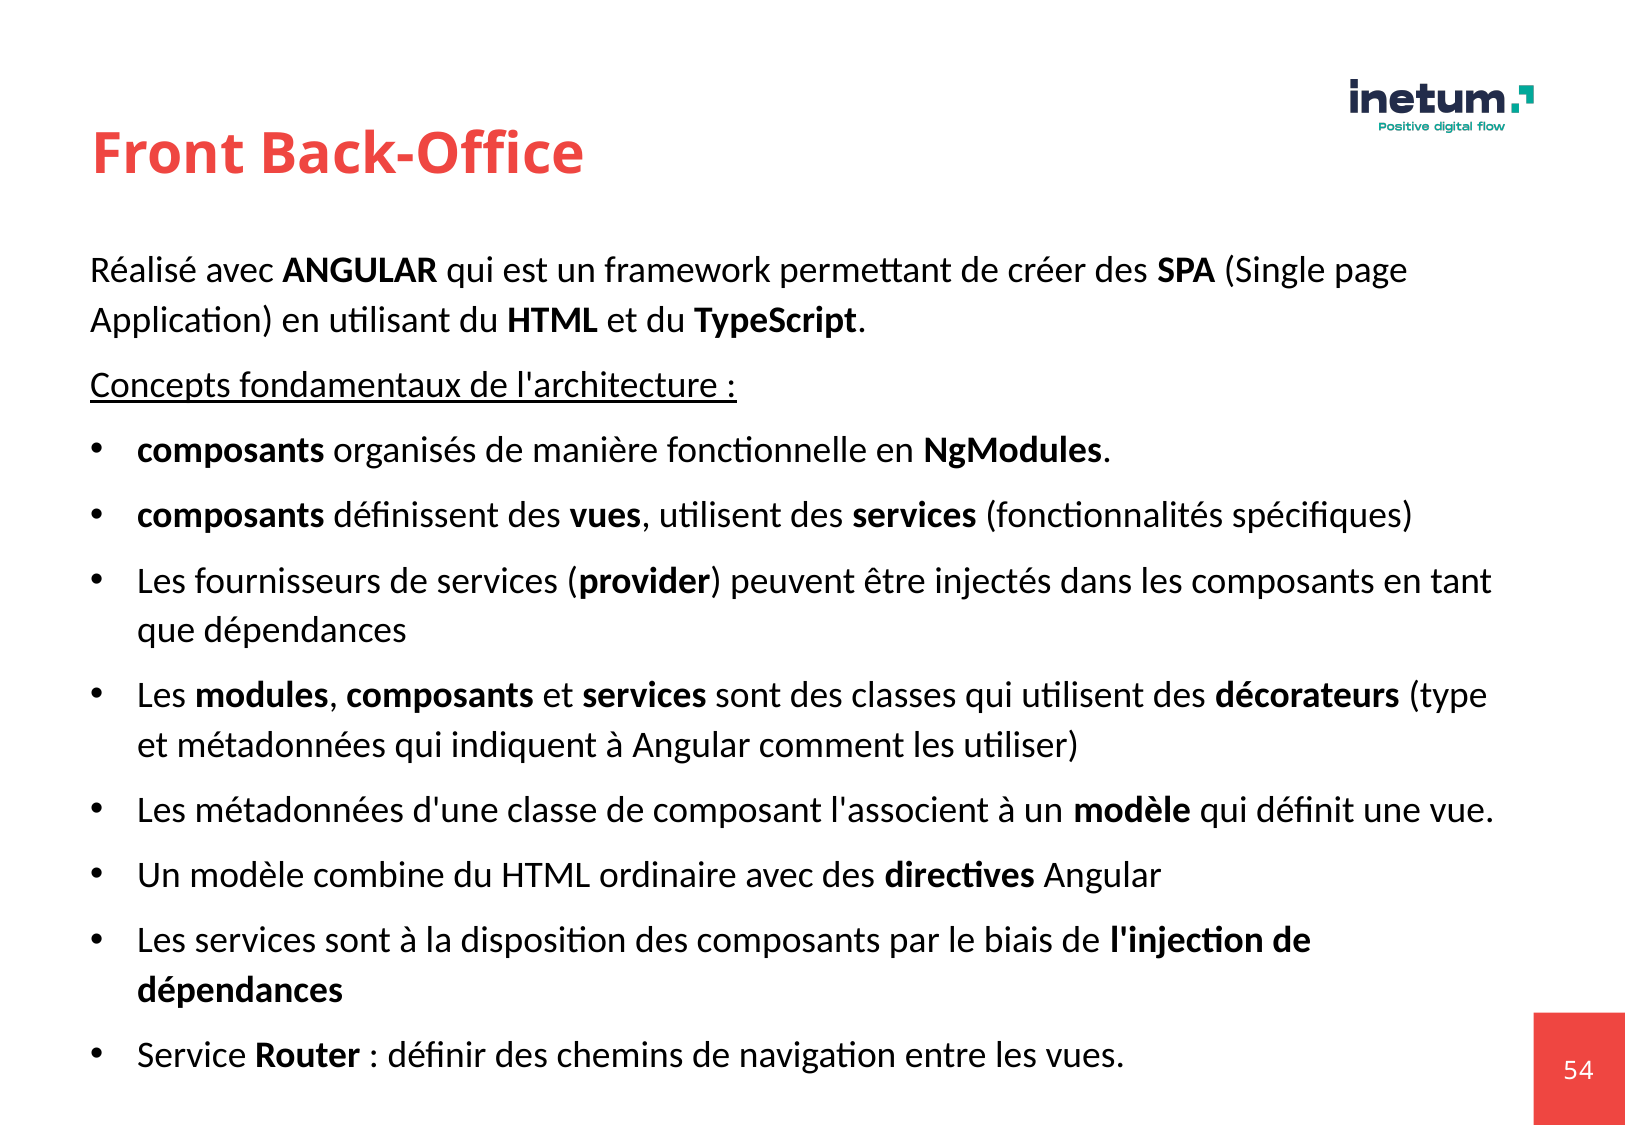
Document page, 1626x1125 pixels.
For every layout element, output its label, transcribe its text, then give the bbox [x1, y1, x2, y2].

list Réalisé avec ANGULAR qui est un framework permettant de créer des SPA (Single page Application) en utilisant du HTML et du TypeScript. Concepts fondamentaux de l'architecture : composants organisés de manière fonctionnelle en NgModules. composants définissent des vues, utilisent des services (fonctionnalités spécifiques) Les fournisseurs de services (provider) peuvent être injectés dans les composants en tant que dépendances Les modules, composants et services sont des classes qui utilisent des décorateurs (type et métadonnées qui indiquent à Angular comment les utiliser) Les métadonnées d'une classe de composant l'associent à un modèle qui définit une vue. Un modèle combine du HTML ordinaire avec des directives Angular Les services sont à la disposition des composants par le biais de l'injection de dépendances Service Router : définir des chemins de navigation entre les vues. [90, 223, 1517, 1090]
title Front Back-Office [90, 114, 1331, 187]
picture [1350, 79, 1534, 133]
